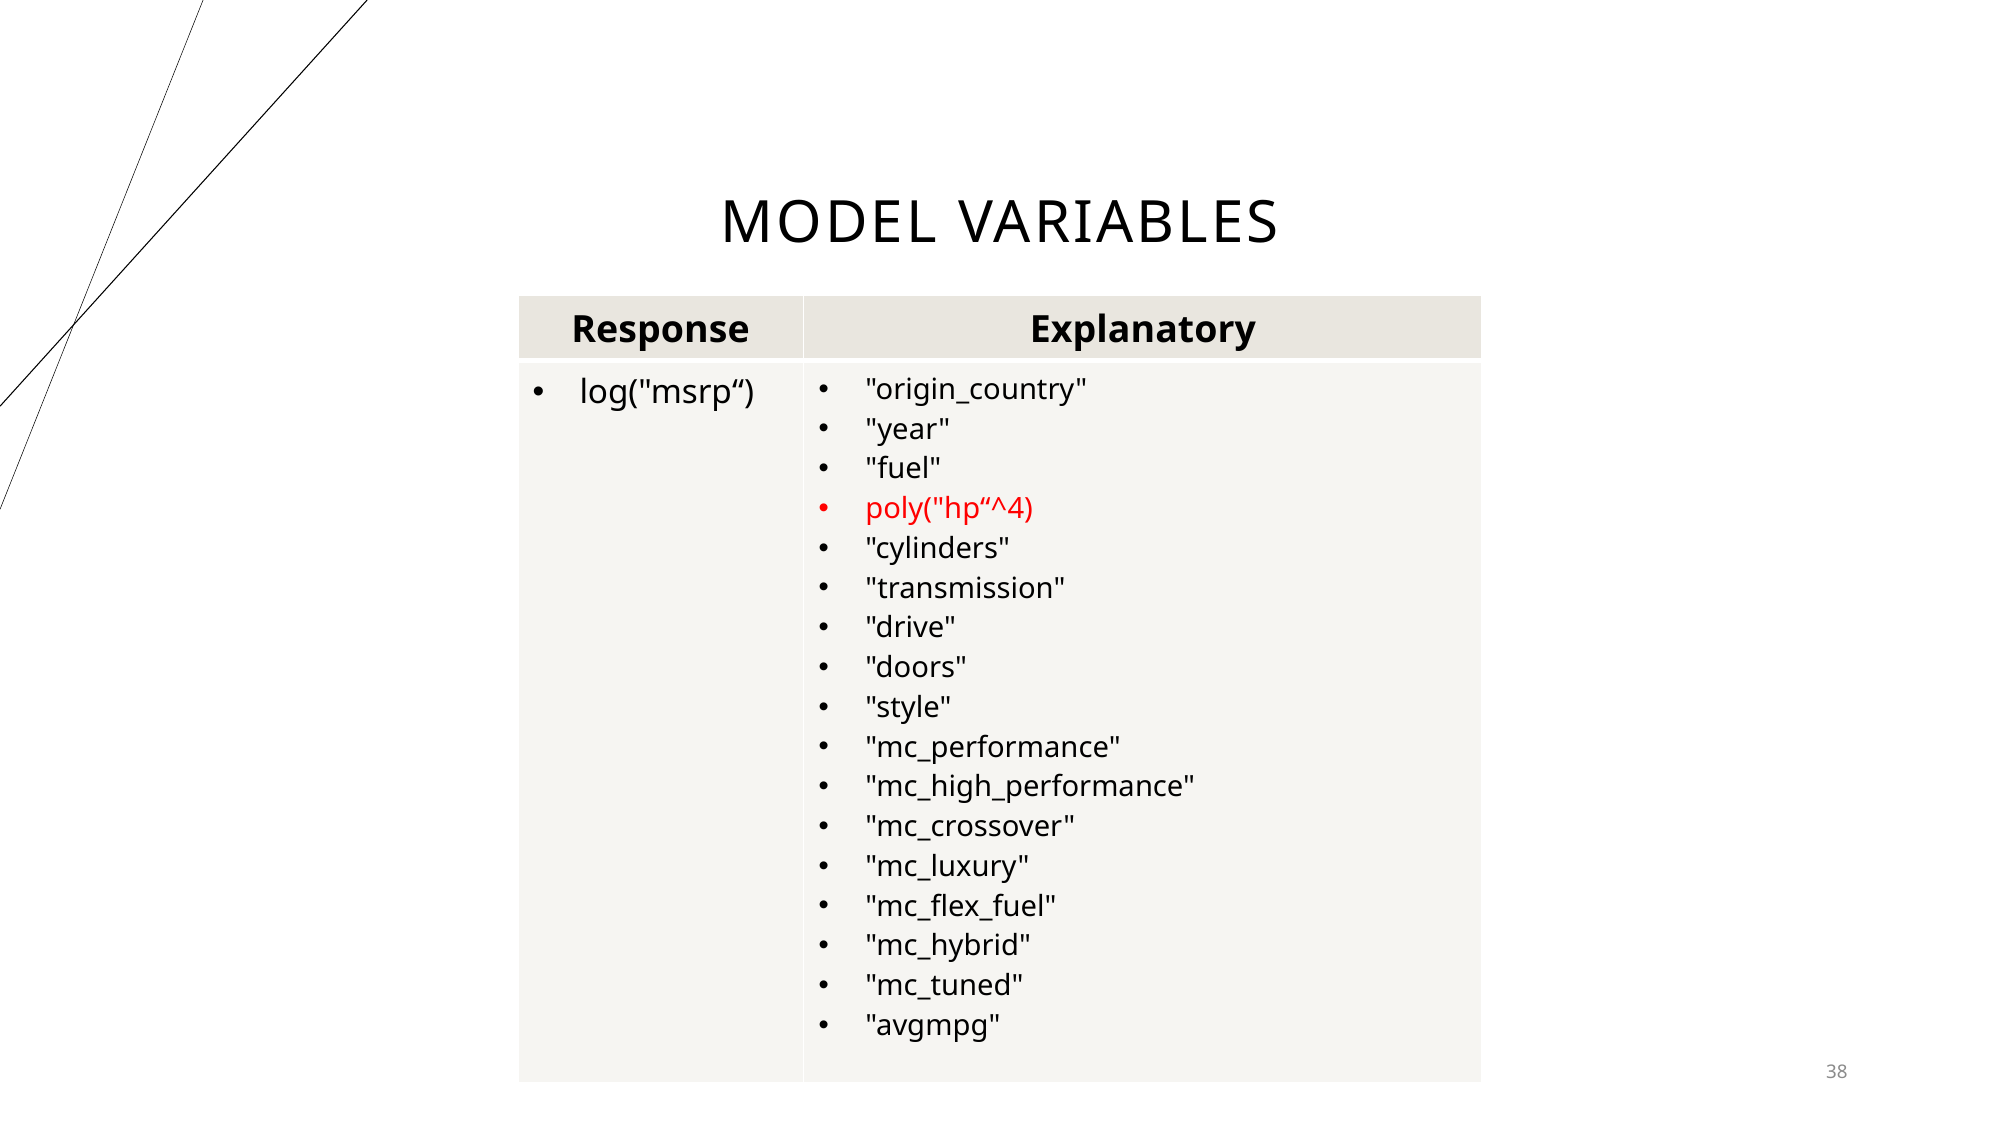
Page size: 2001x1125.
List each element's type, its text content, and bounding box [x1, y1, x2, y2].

table_cell "origin_country" "year" "fuel" poly("hp“^4) "cylinders" "transmission" "drive" "doors" "style" "mc_performance" "mc_high_performance" "mc_crossover" "mc_luxury" "mc_flex_fuel" "mc_hybrid" "mc_tuned" "avgmpg" [804, 363, 1481, 1082]
slide_number 38 [1412, 1042, 1863, 1103]
table_header Response [519, 296, 803, 358]
table_cell log("msrp“) [519, 363, 803, 1082]
title Model variables [309, 114, 1691, 333]
table_header Explanatory [804, 296, 1481, 358]
